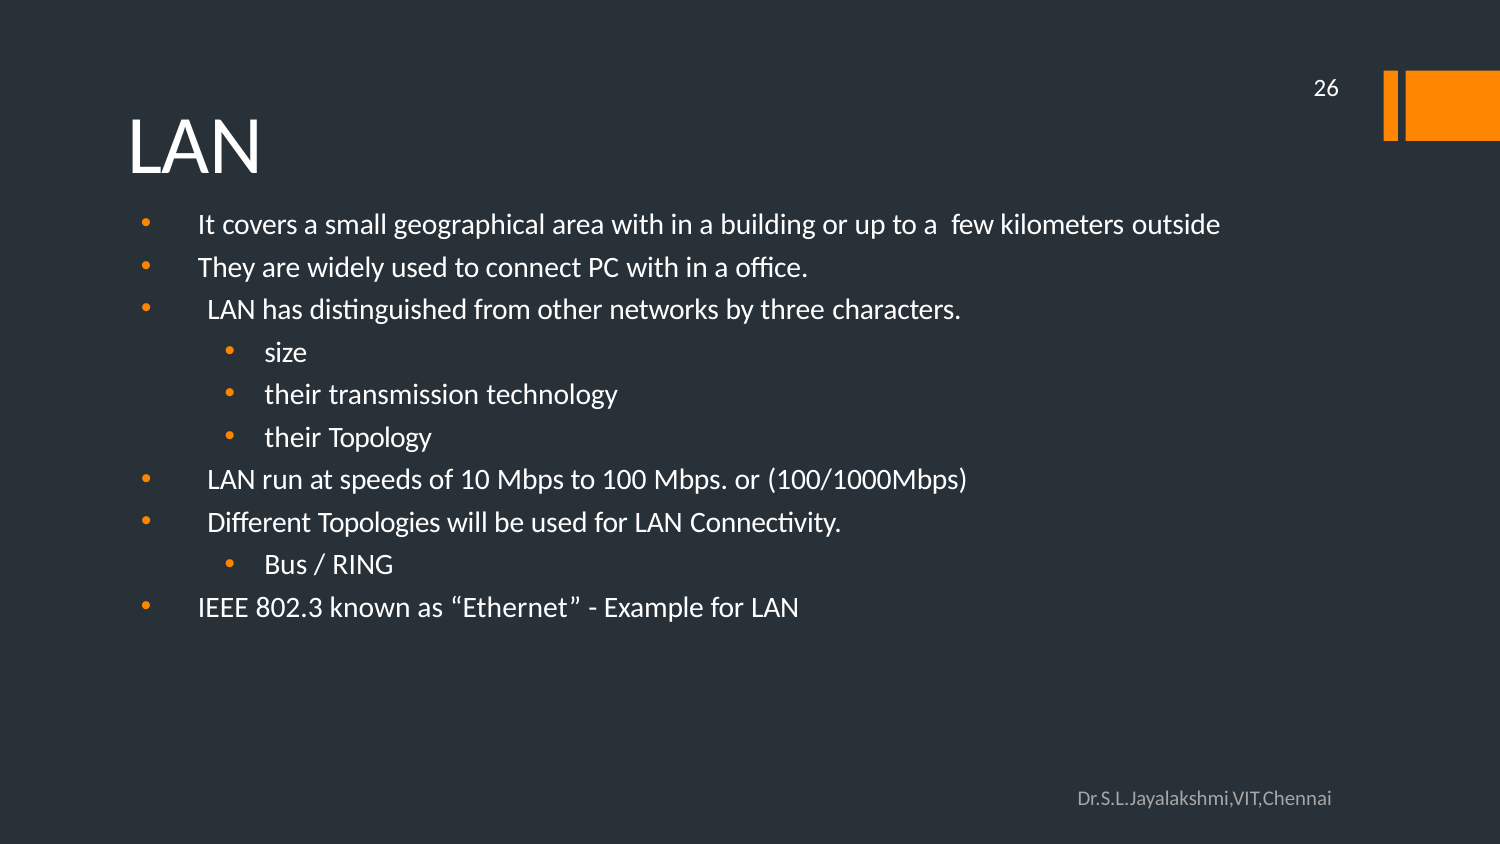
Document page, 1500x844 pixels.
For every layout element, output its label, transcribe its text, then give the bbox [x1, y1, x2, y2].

title LAN [112, 55, 1313, 198]
slide_number 26 [1199, 67, 1355, 105]
list It covers a small geographical area with in a building or up to a few kilometers outside They are widely used to connect PC with in a office. LAN has distinguished from other networks by three characters. size their transmission technology their Topology LAN run at speeds of 10 Mbps to 100 Mbps. or (100/1000Mbps) Different Topologies will be used for LAN Connectivity. Bus / RING IEEE 802.3 known as “Ethernet” - Example for LAN [123, 197, 1324, 633]
footer Dr.S.L.Jayalakshmi,VIT,Chennai [1062, 784, 1431, 822]
